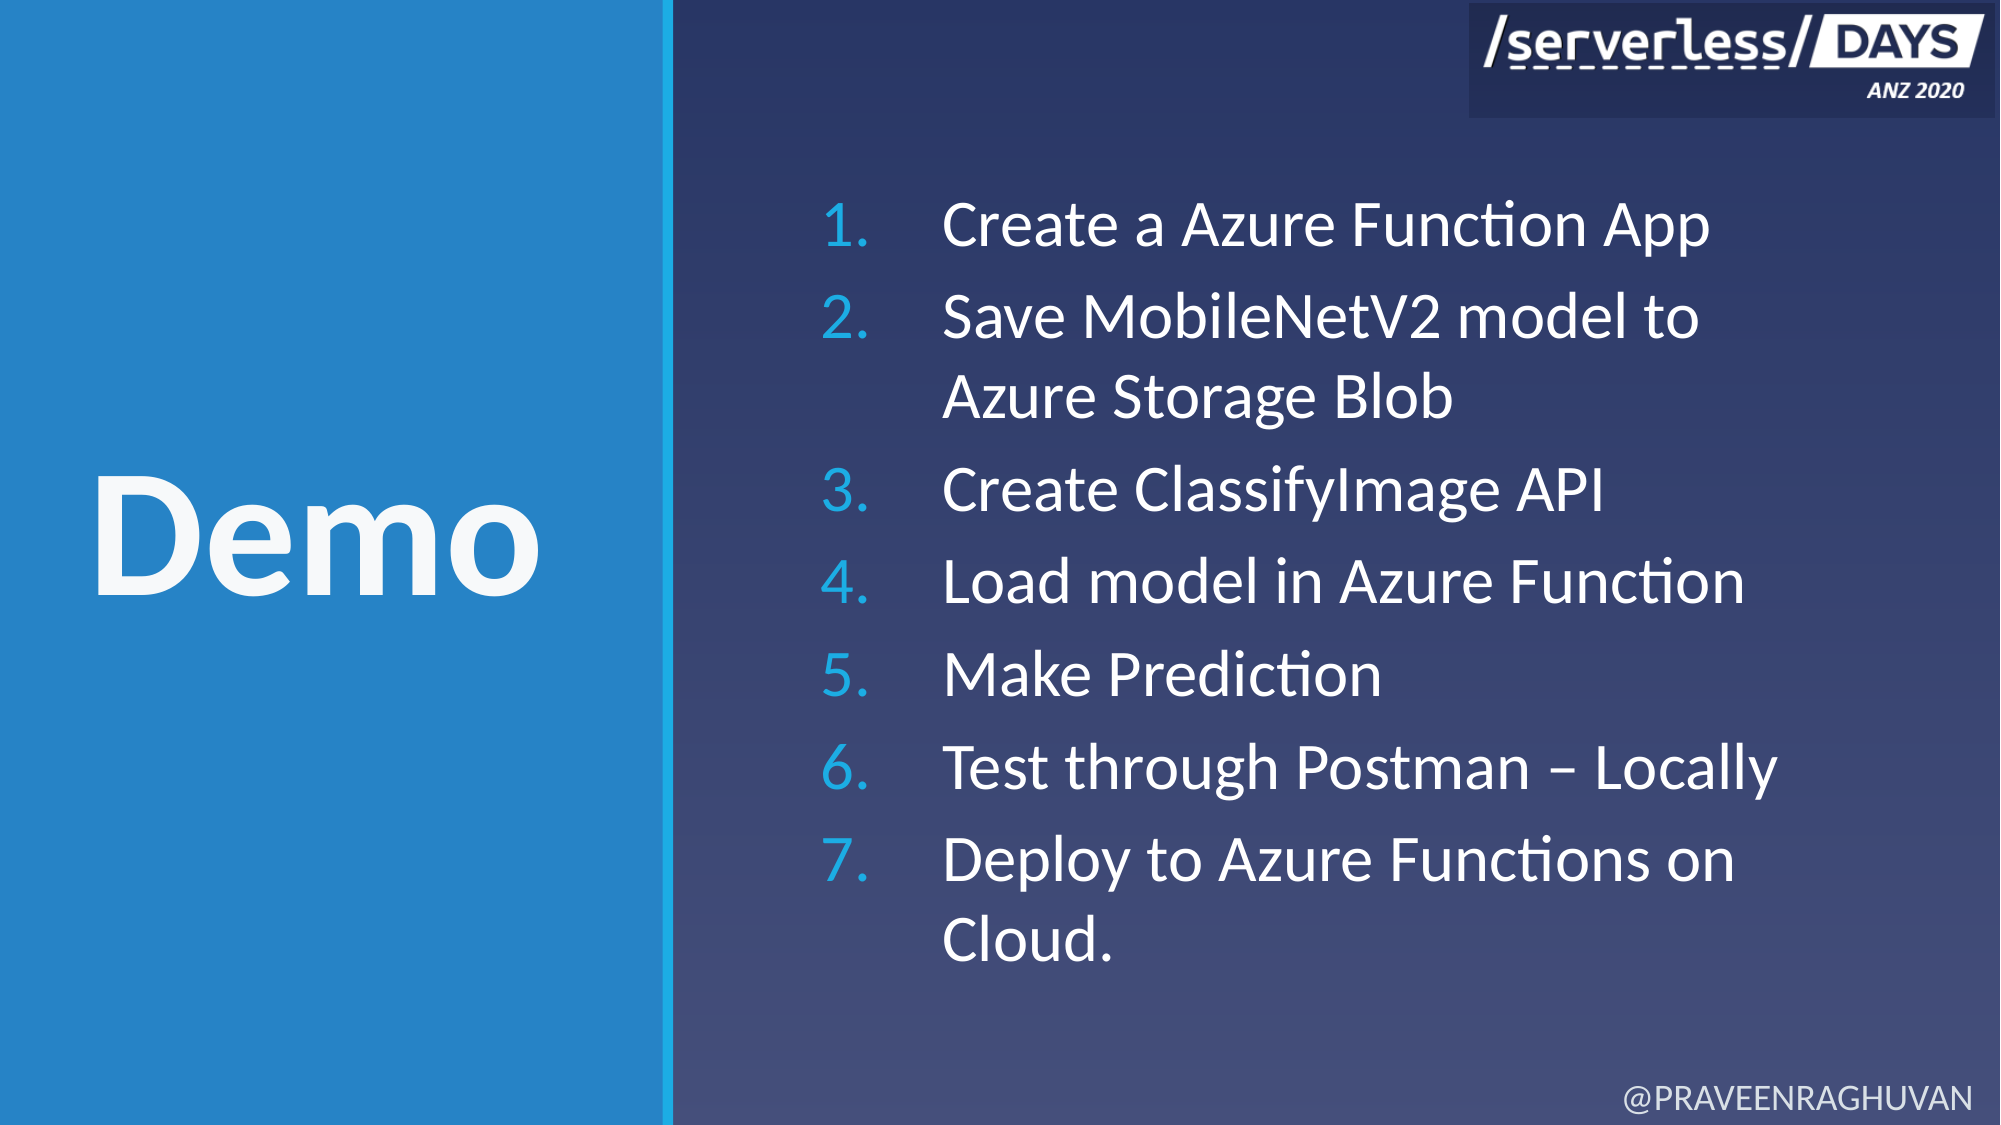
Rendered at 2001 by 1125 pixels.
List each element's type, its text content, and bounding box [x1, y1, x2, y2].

list Create a Azure Function App Save MobileNetV2 model to Azure Storage Blob Create ClassifyImage API Load model in Azure Function Make Prediction Test through Postman – Locally Deploy to Azure Functions on Cloud. [787, 171, 1853, 1035]
footer @praveenraghuvan [1605, 1065, 2000, 1125]
picture [1468, 2, 1996, 118]
text_box Demo [73, 404, 560, 640]
